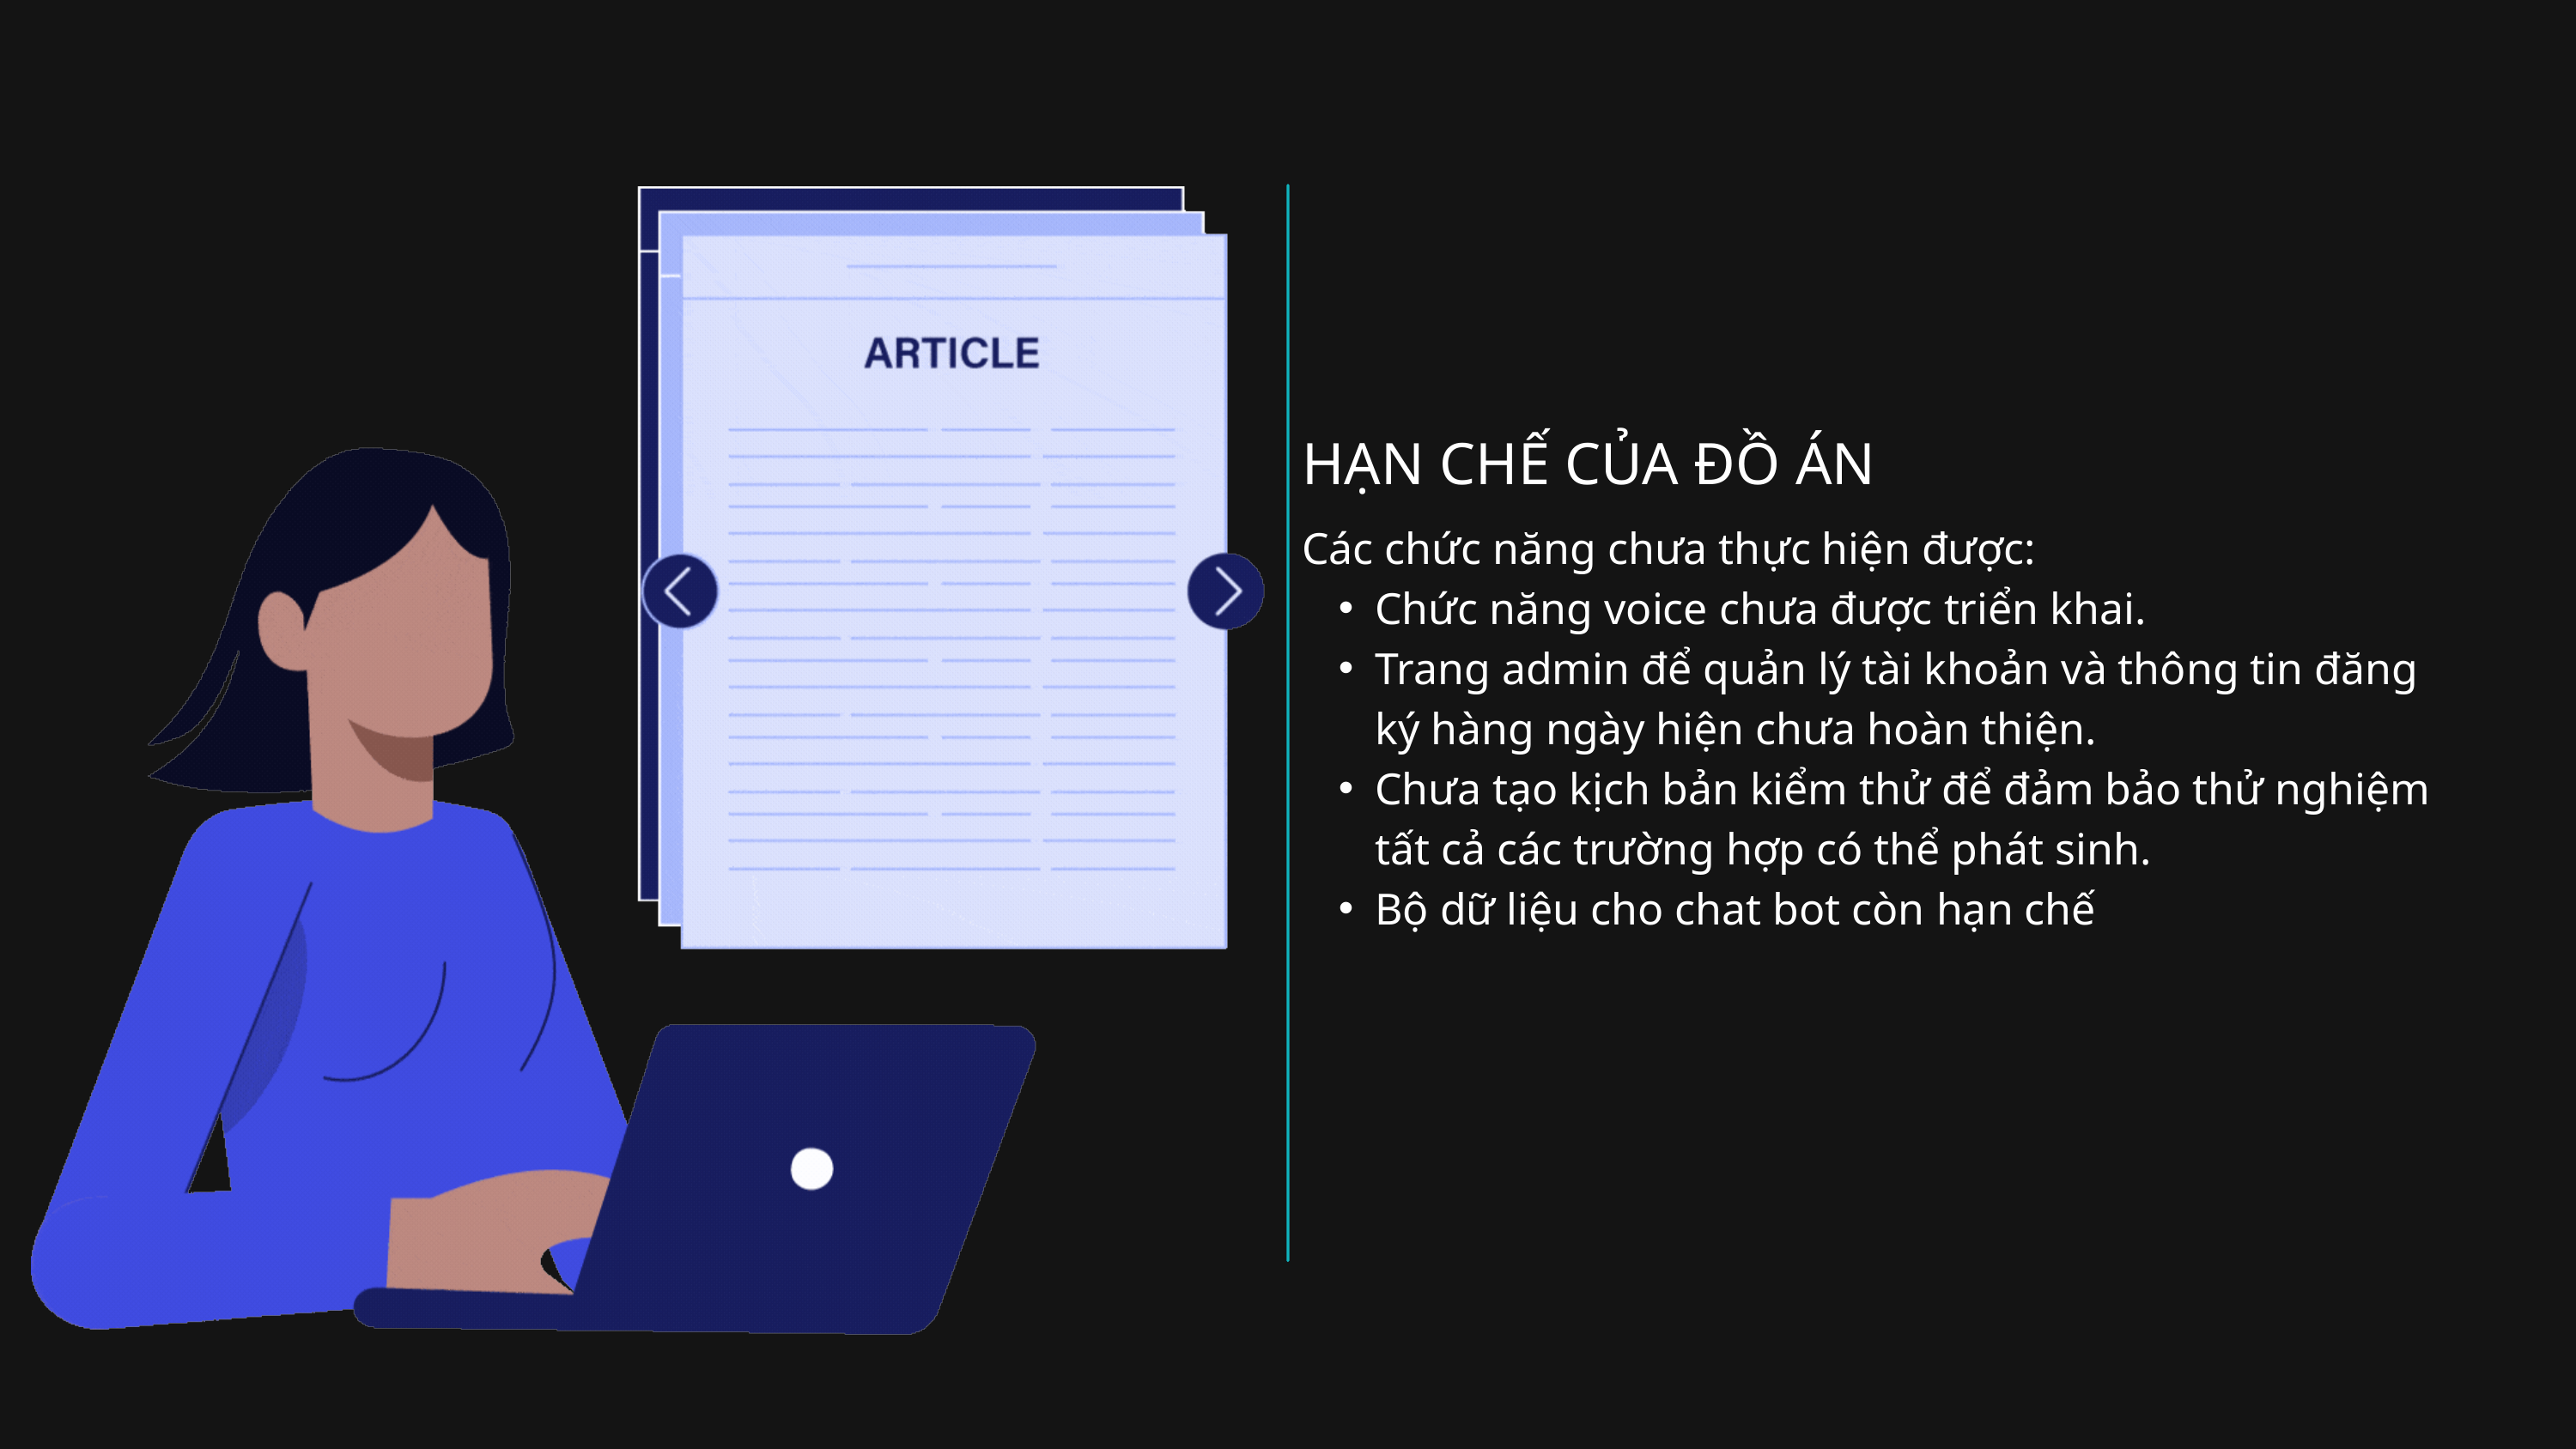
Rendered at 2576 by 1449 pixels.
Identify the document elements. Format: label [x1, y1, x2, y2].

picture [30, 185, 1320, 1346]
text_box [1302, 427, 2453, 935]
